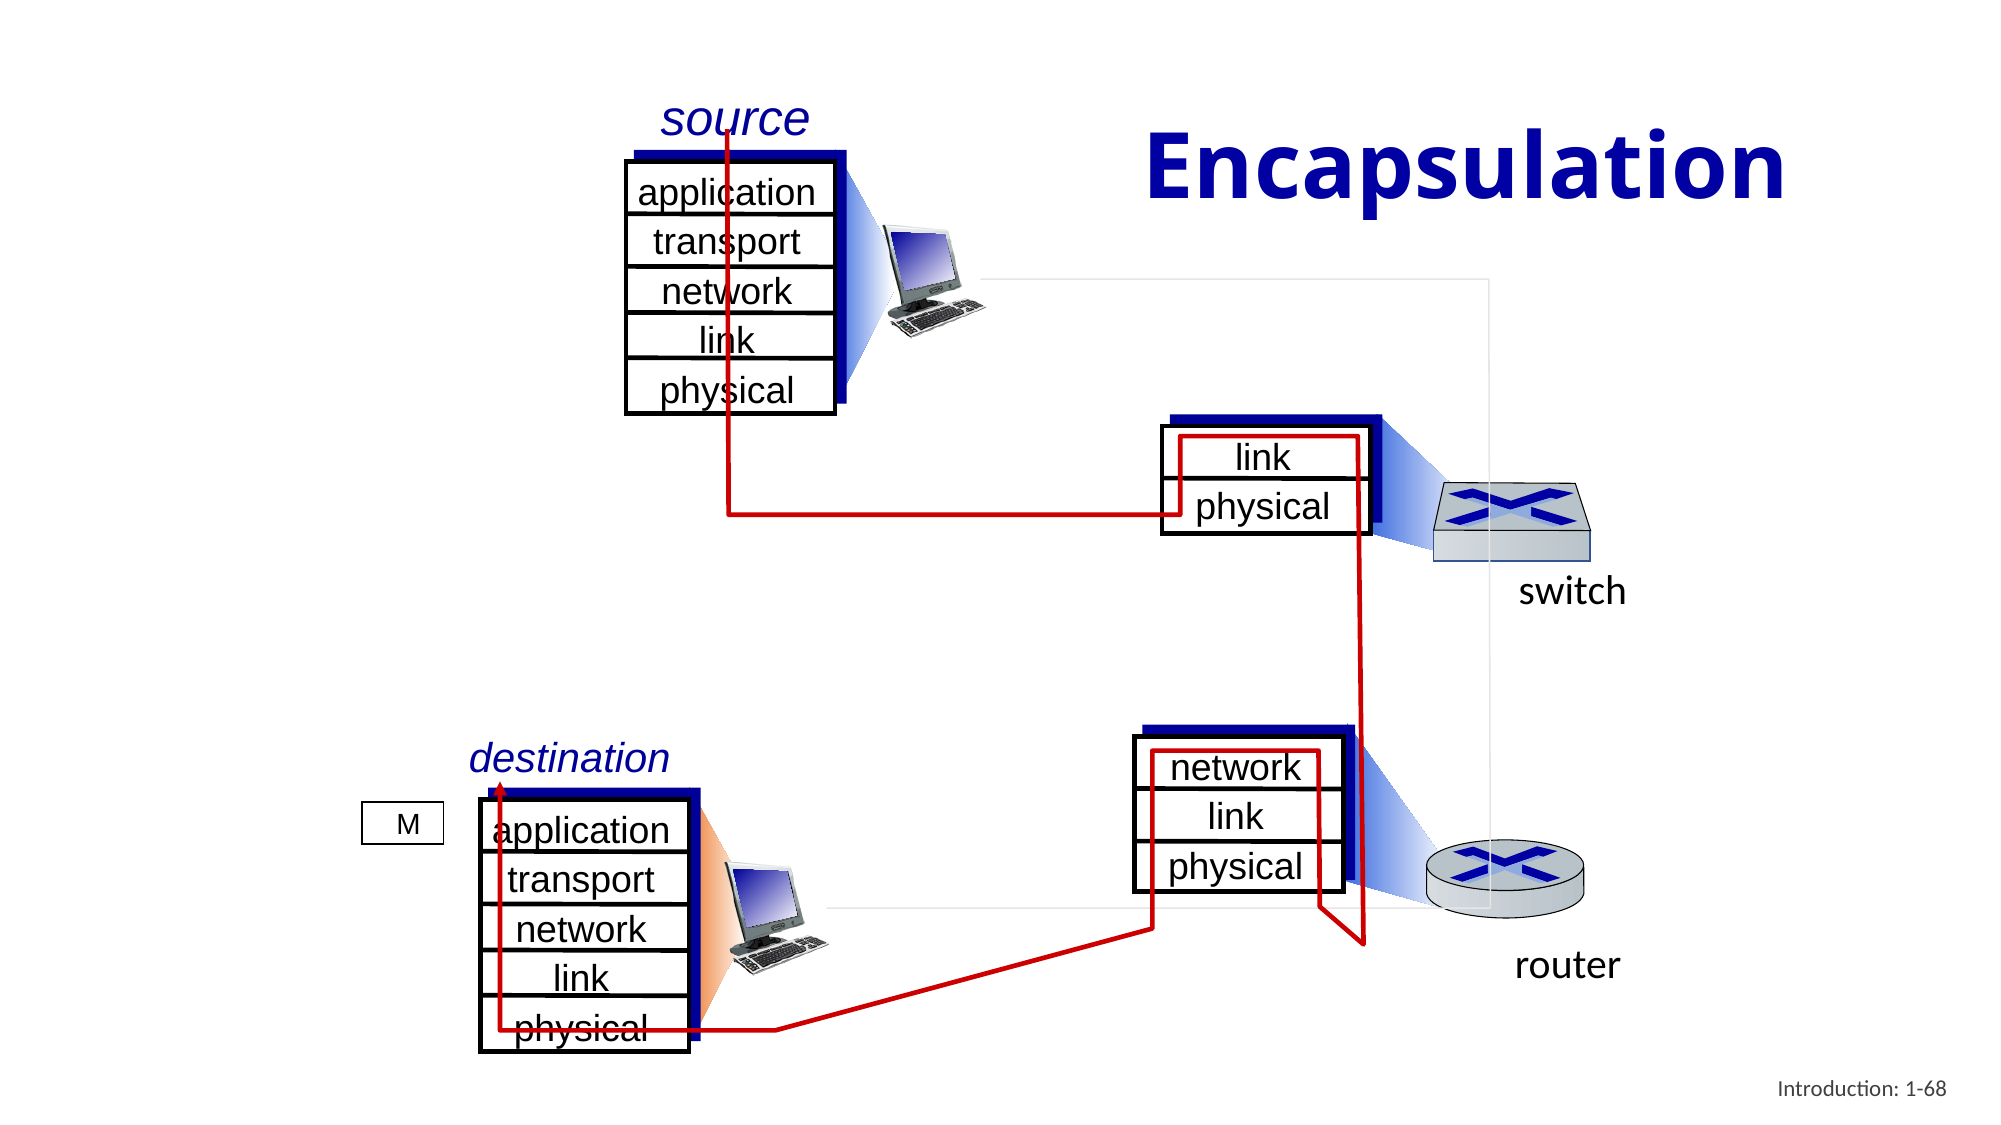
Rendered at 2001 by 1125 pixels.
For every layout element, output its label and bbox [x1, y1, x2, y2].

title [1127, 95, 1813, 242]
text_box [352, 797, 465, 848]
text_box [453, 78, 1643, 1056]
text_box [1500, 929, 1637, 995]
slide_number [1512, 1056, 1963, 1117]
